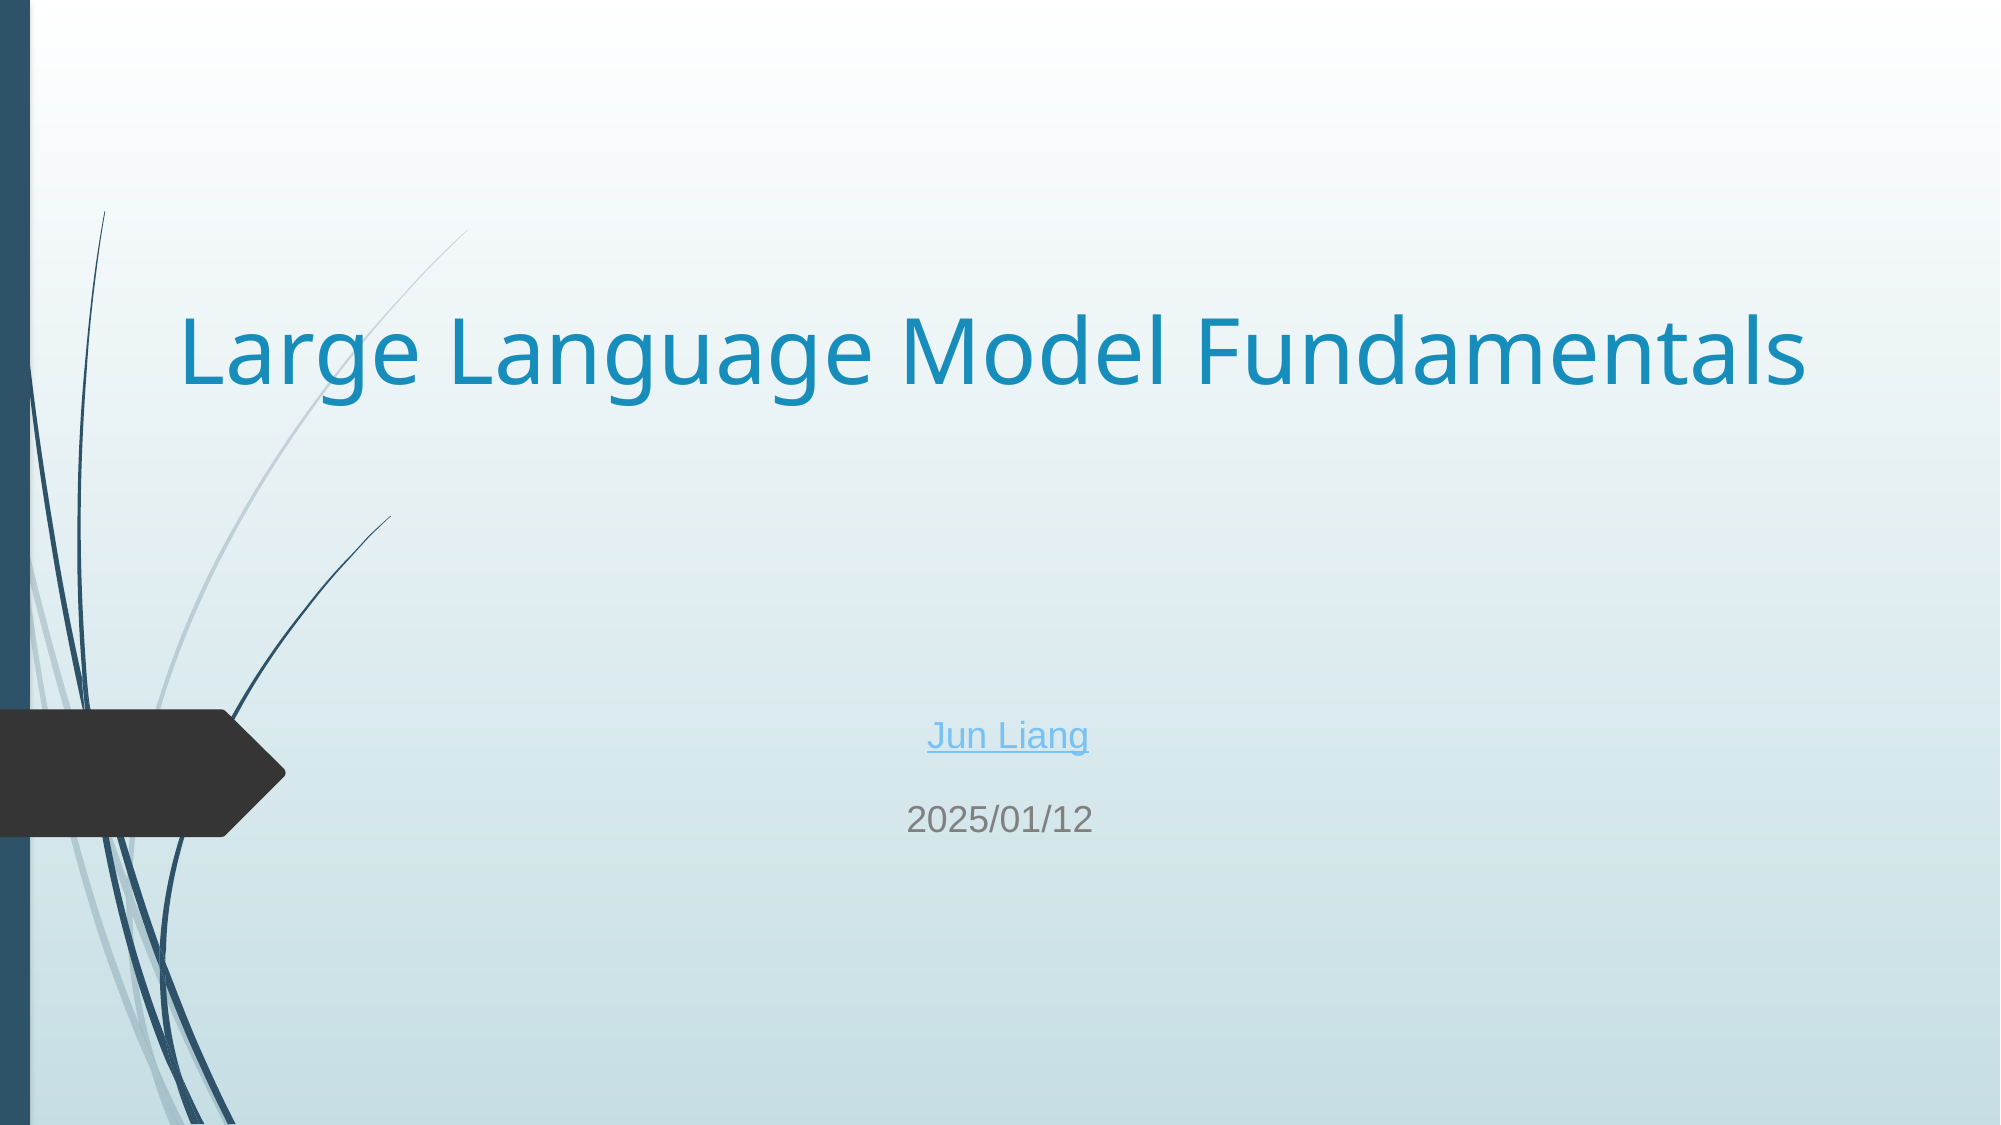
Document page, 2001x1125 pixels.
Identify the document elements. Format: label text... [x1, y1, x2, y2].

title Large Language Model Fundamentals [162, 157, 1969, 411]
text_box 2025/01/12 [891, 787, 1146, 848]
subtitle Jun Liang [912, 703, 1159, 777]
